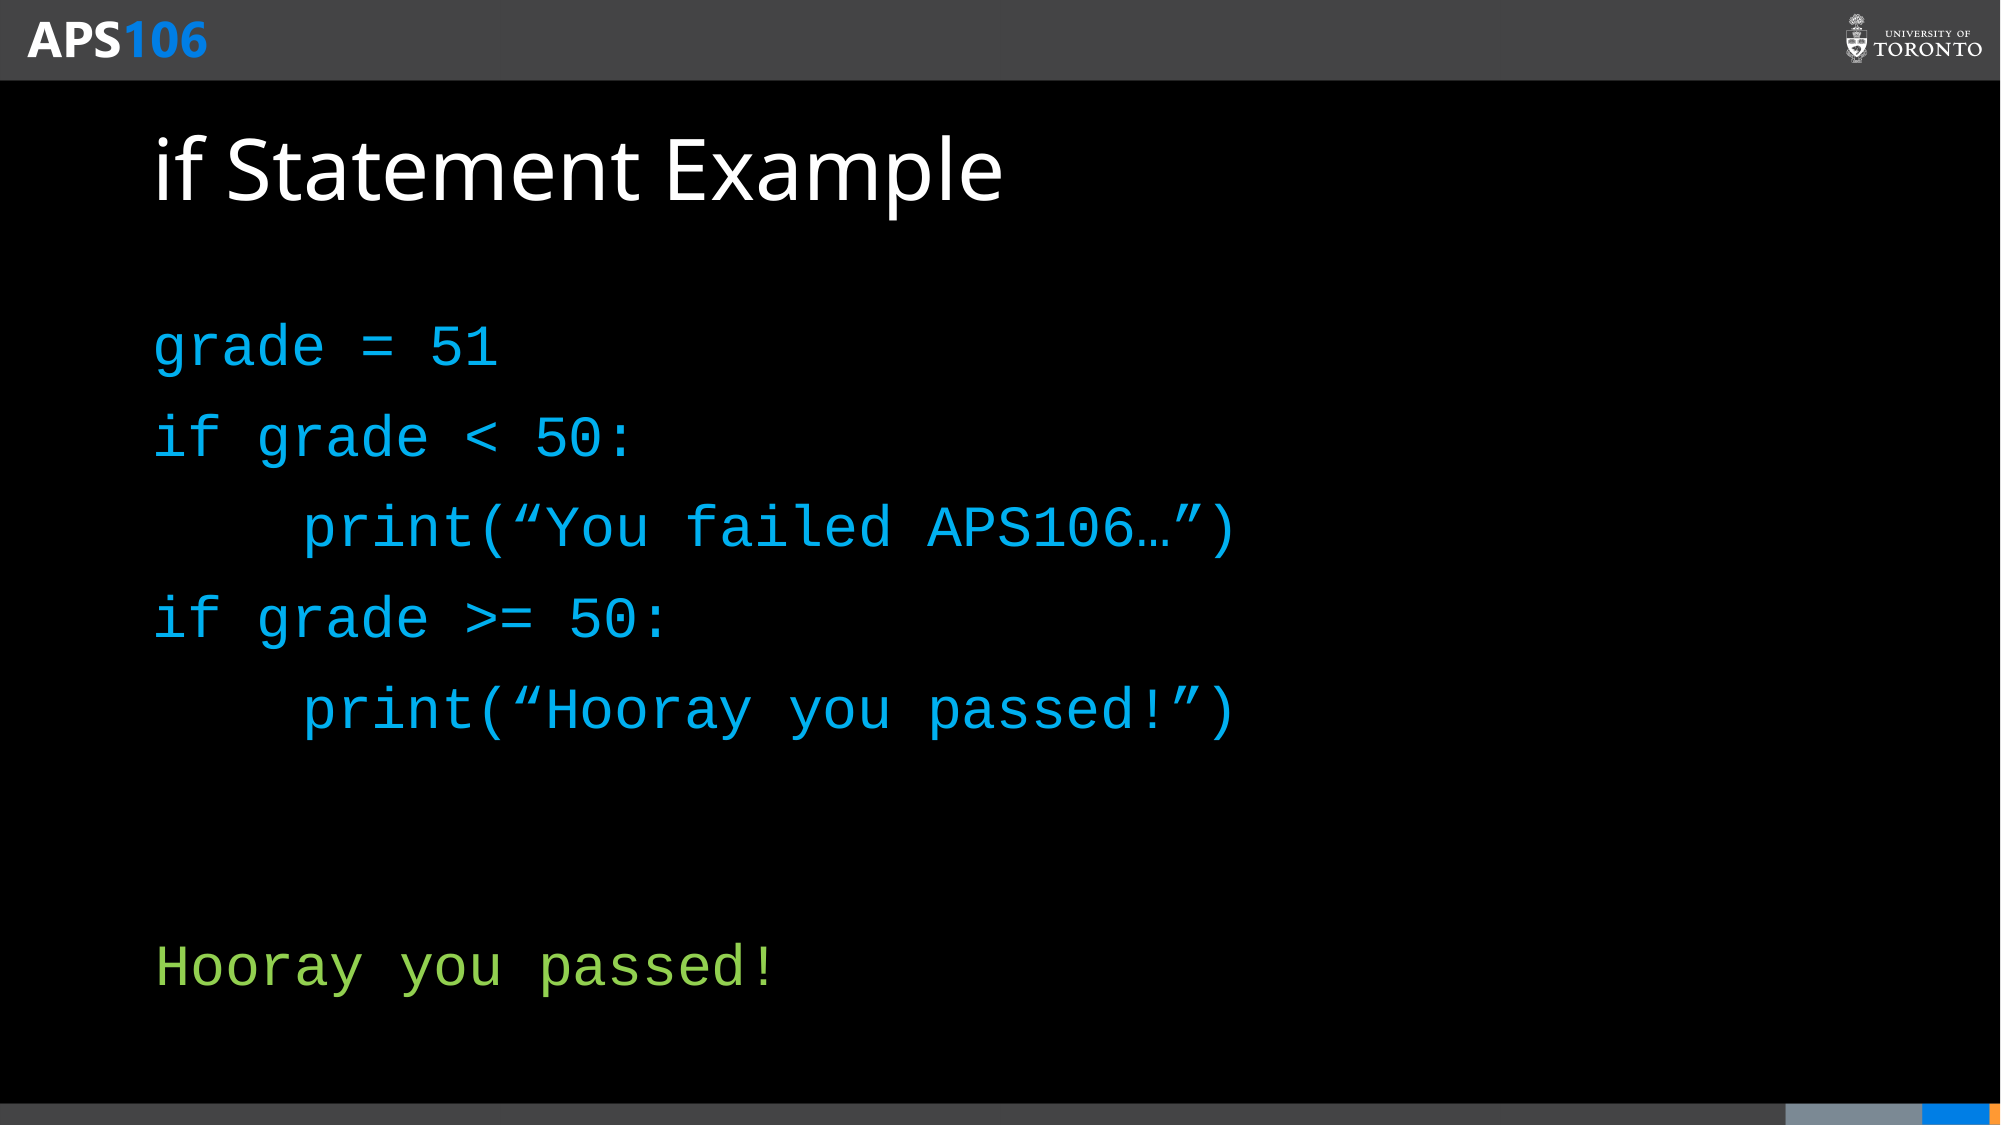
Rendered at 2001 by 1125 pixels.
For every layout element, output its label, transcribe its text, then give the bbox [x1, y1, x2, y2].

text_box Hooray you passed! [141, 919, 1018, 1005]
list grade = 51 if grade < 50: print(“You failed APS106…”) if grade >= 50: print(“Hooray you passed!”) [137, 299, 1863, 1093]
picture [0, 0, 2001, 1125]
title if Statement Example [137, 119, 1863, 227]
